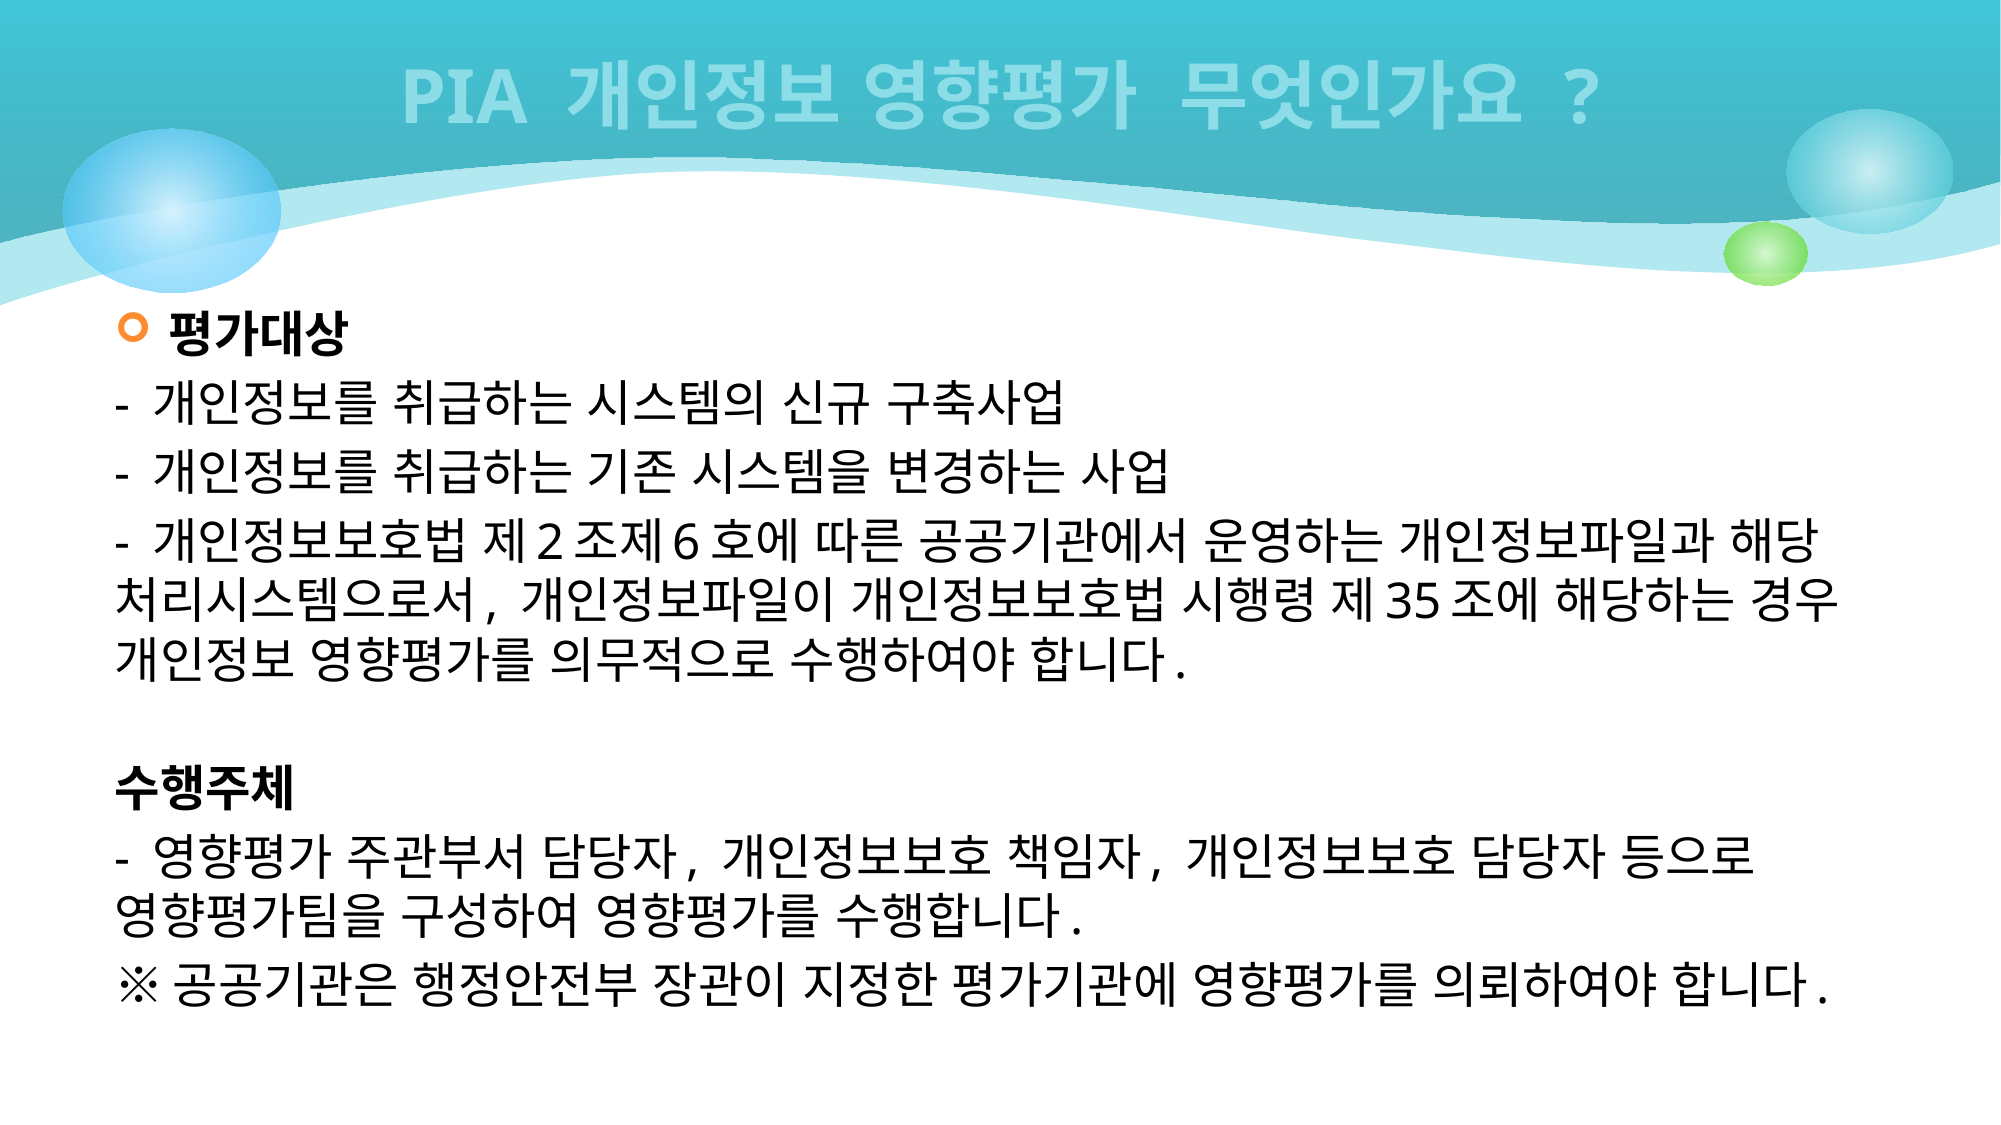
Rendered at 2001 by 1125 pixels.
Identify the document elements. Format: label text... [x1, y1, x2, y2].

title PIA 개인정보 영향평가 무엇인가요 ? [99, 0, 1900, 188]
list 평가대상 - 개인정보를 취급하는 시스템의 신규 구축사업 - 개인정보를 취급하는 기존 시스템을 변경하는 사업 - 개인정보보호법 제2조제6호에 따른 공공기관에서 운영하는 개인정보파일과 해당 처리시스템으로서, 개인정보파일이 개인정보보호법 시행령 제35조에 해당하는 경우 개인정보 영향평가를 의무적으로 수행하여야 합니다. 수행주체 - 영향평가 주관부서 담당자, 개인정보보호 책임자, 개인정보보호 담당자 등으로 영향평가팀을 구성하여 영향평가를 수행합니다. ※공공기관은 행정안전부 장관이 지정한 평가기관에 영향평가를 의뢰하여야 합니다. [99, 295, 1900, 1038]
